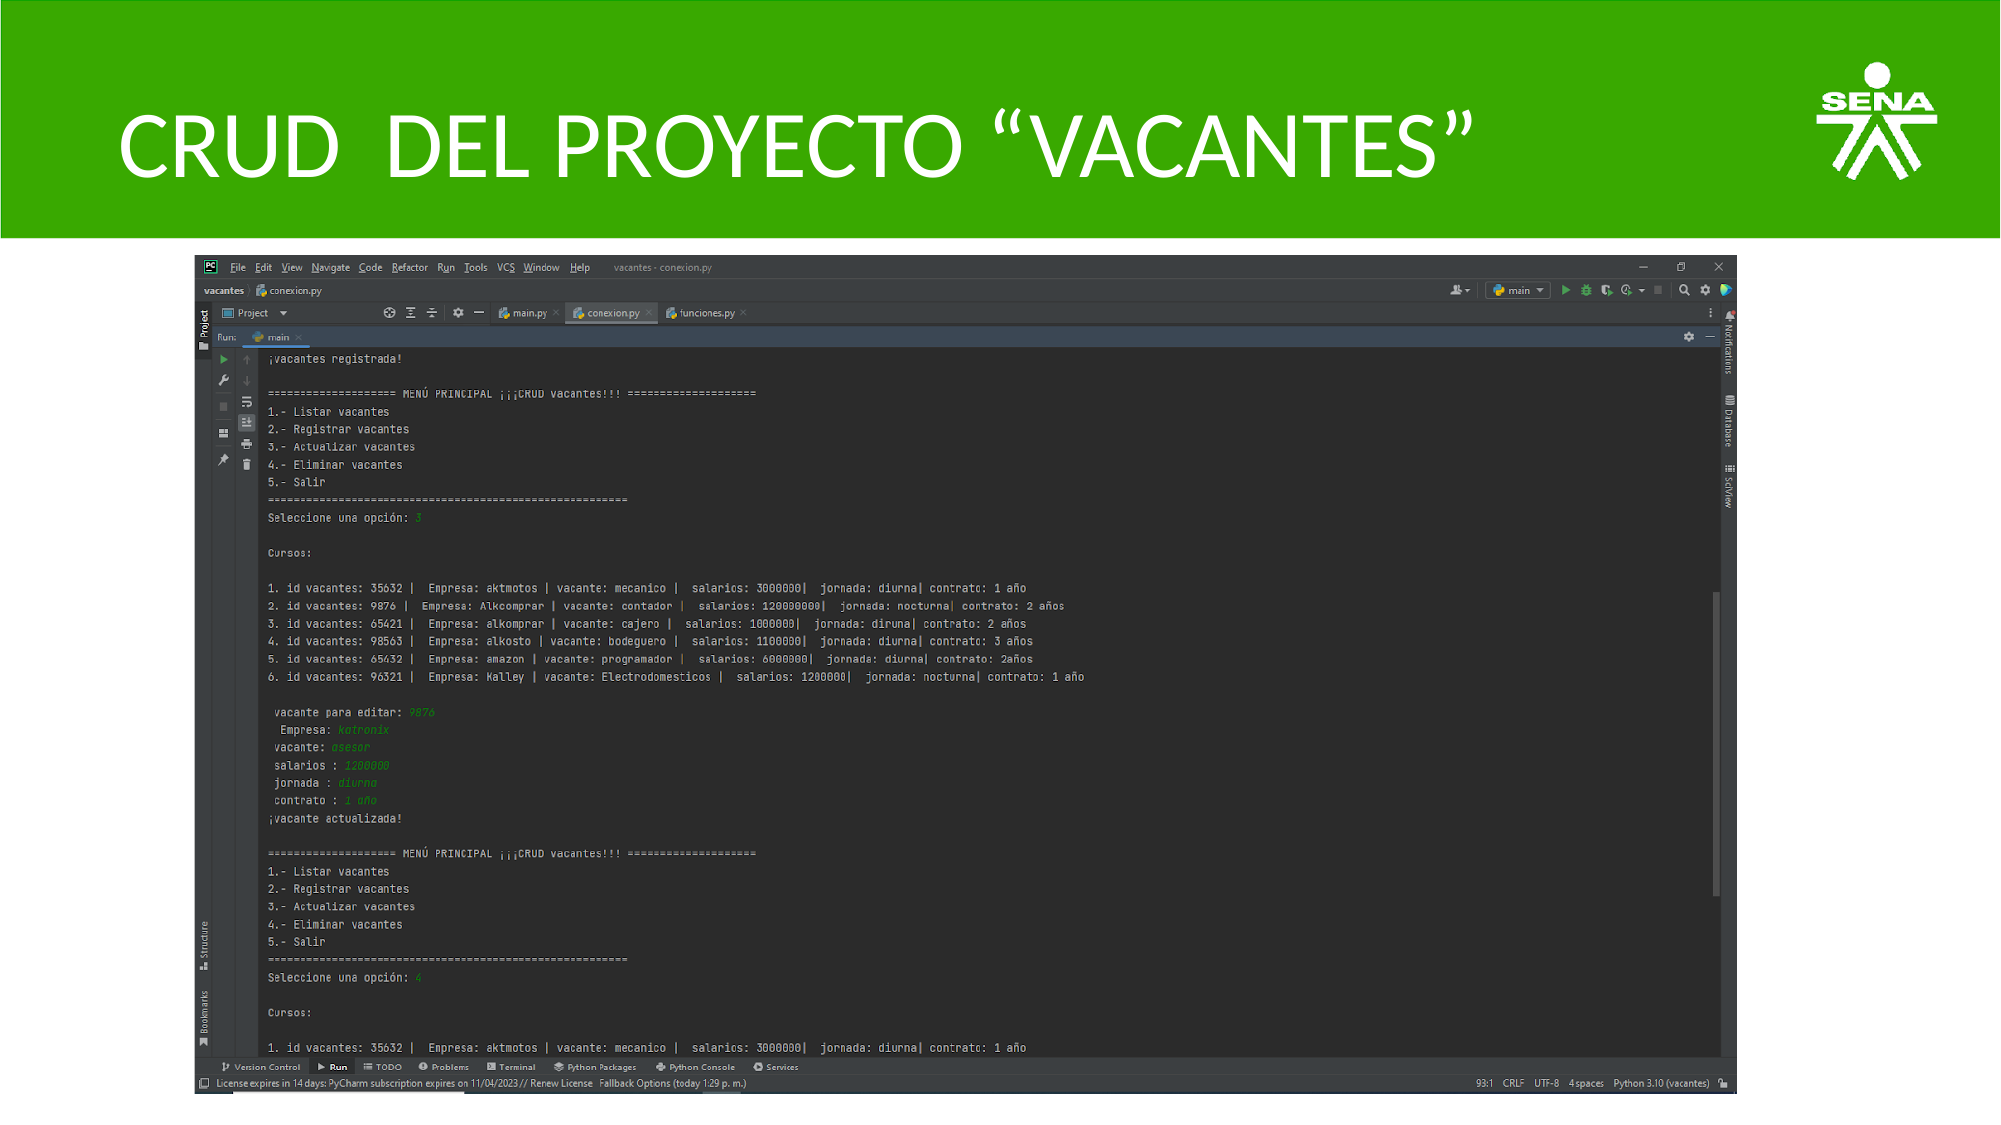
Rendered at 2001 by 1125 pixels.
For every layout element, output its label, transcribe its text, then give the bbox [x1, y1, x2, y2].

picture [0, 0, 2001, 1125]
title CRUD DEL PROYECTO “VACANTES” [103, 38, 1829, 256]
